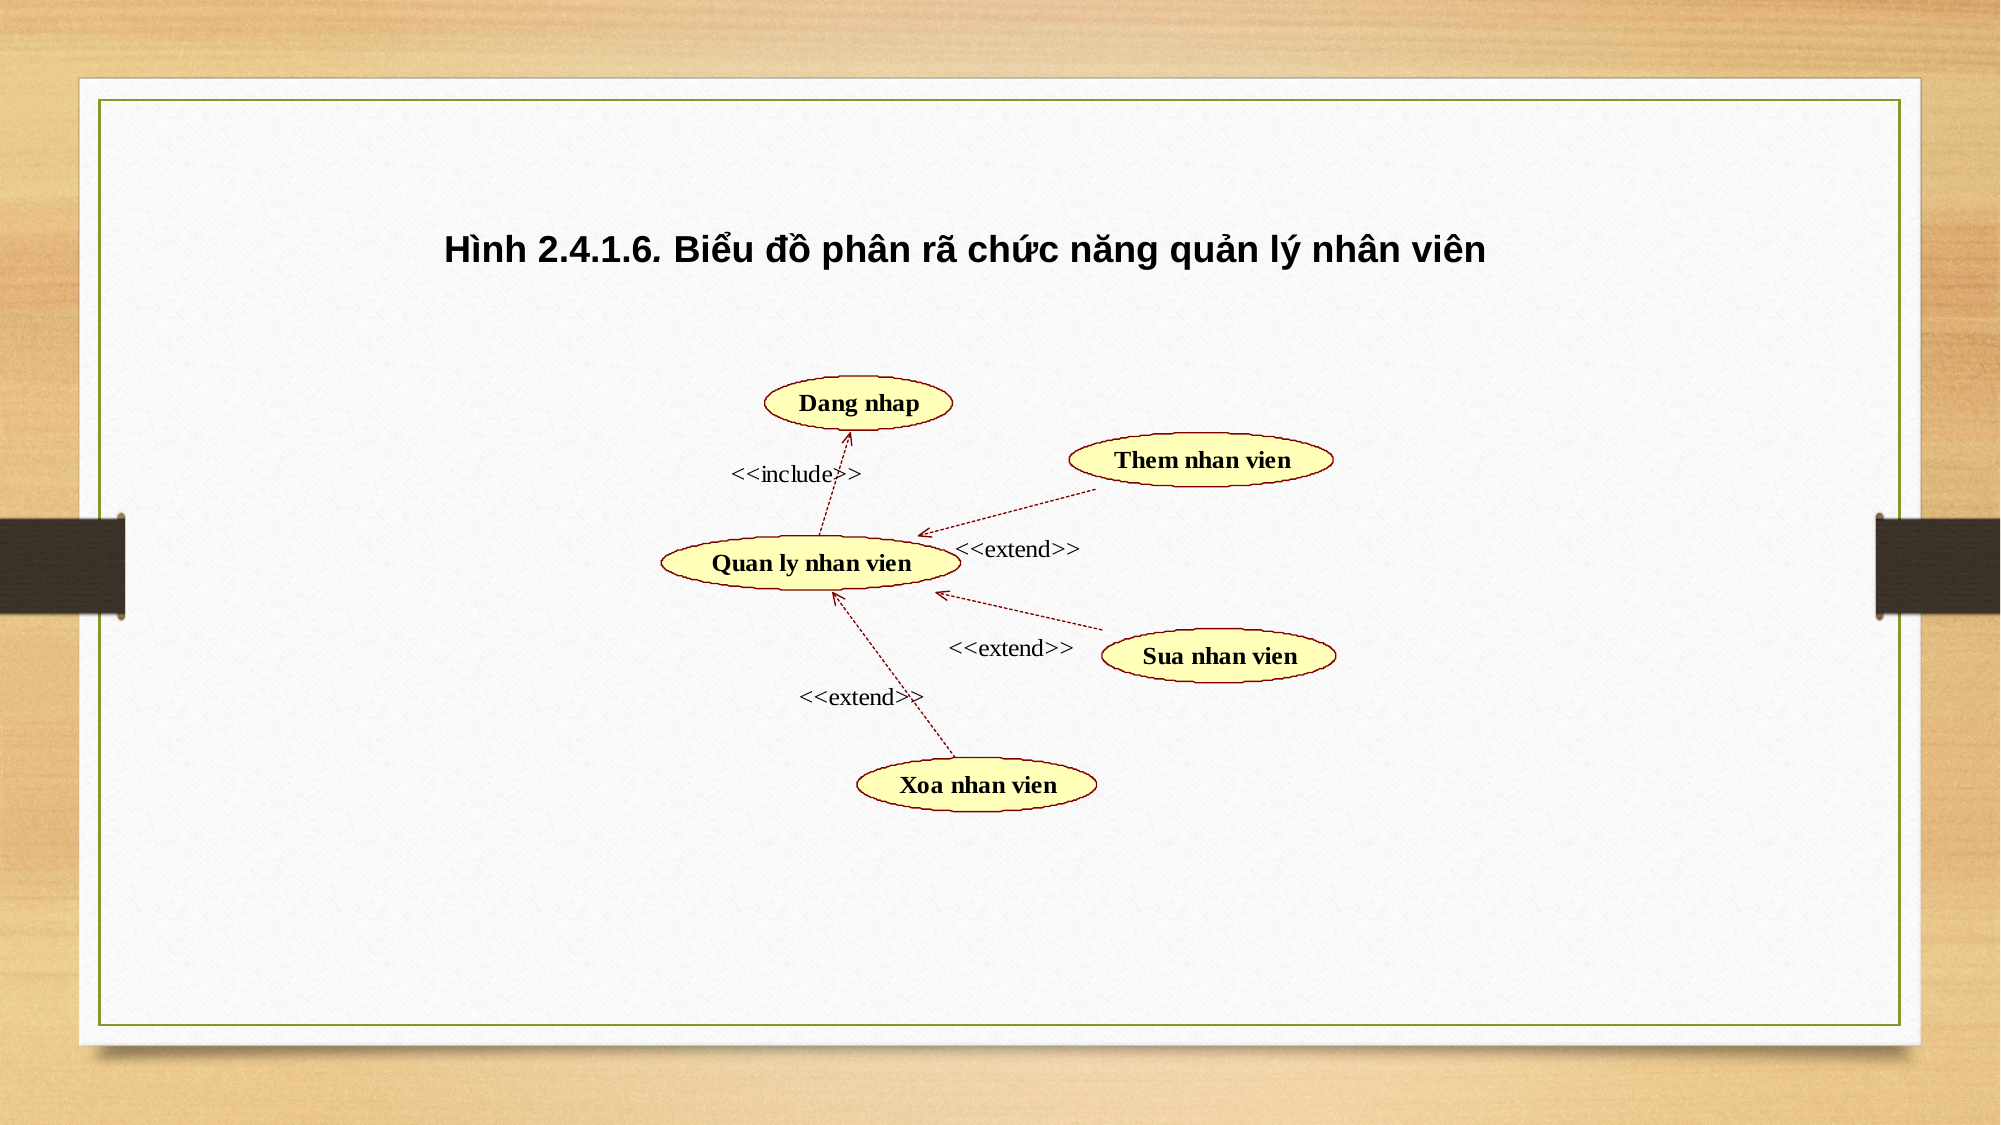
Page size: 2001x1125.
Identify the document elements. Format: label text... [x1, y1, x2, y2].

text_box Hình 2.4.1.6. Biểu đồ phân rã chức năng quản lý nhân viên [429, 217, 1541, 322]
picture [0, 0, 2001, 1125]
